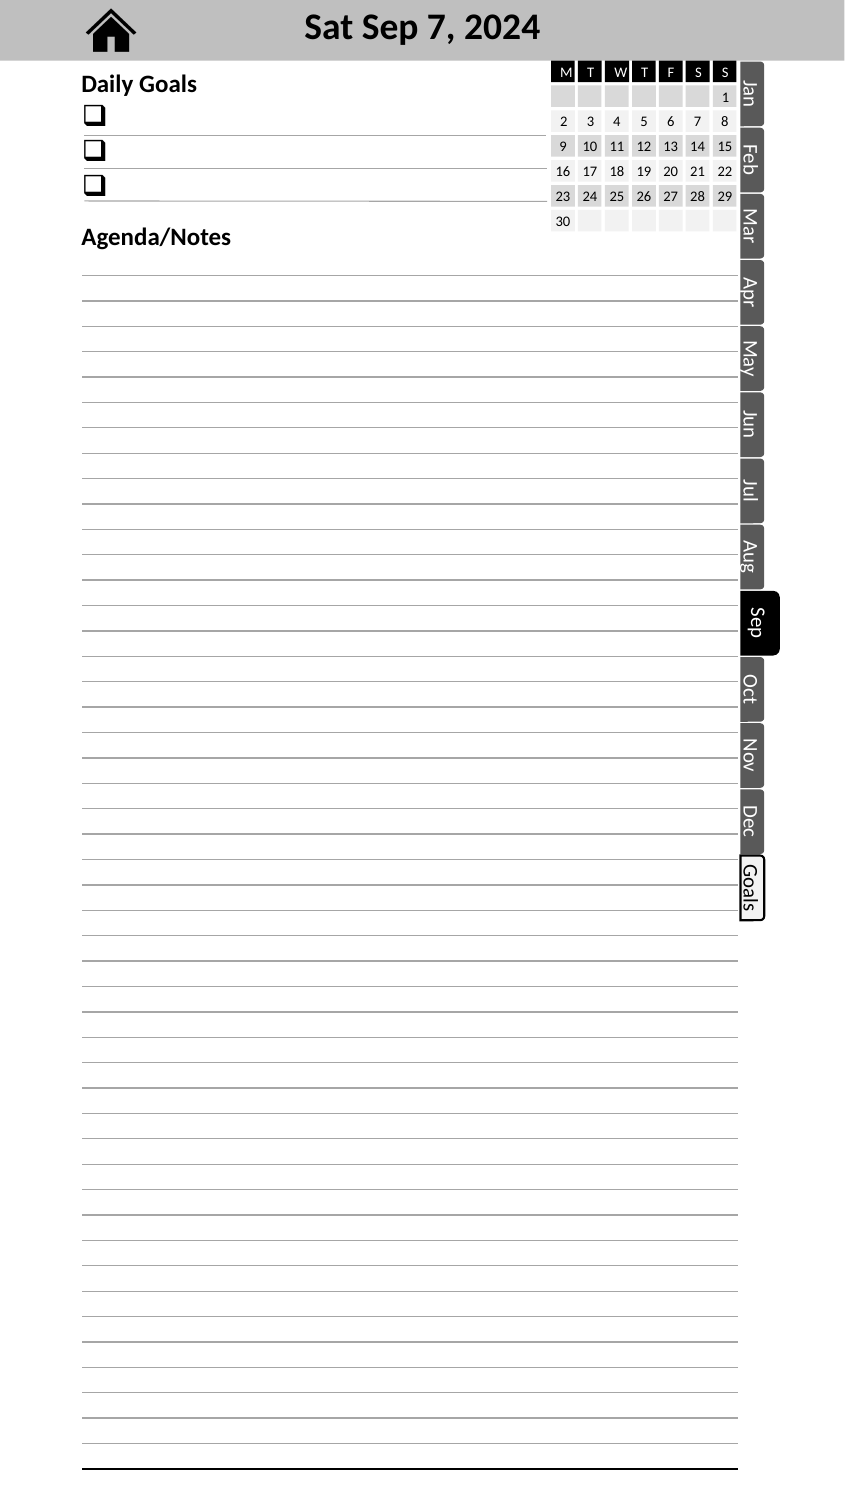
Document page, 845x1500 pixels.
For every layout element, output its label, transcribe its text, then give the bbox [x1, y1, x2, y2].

picture [82, 1, 140, 59]
list Sat Sep 7, 2024 [190, 0, 655, 61]
